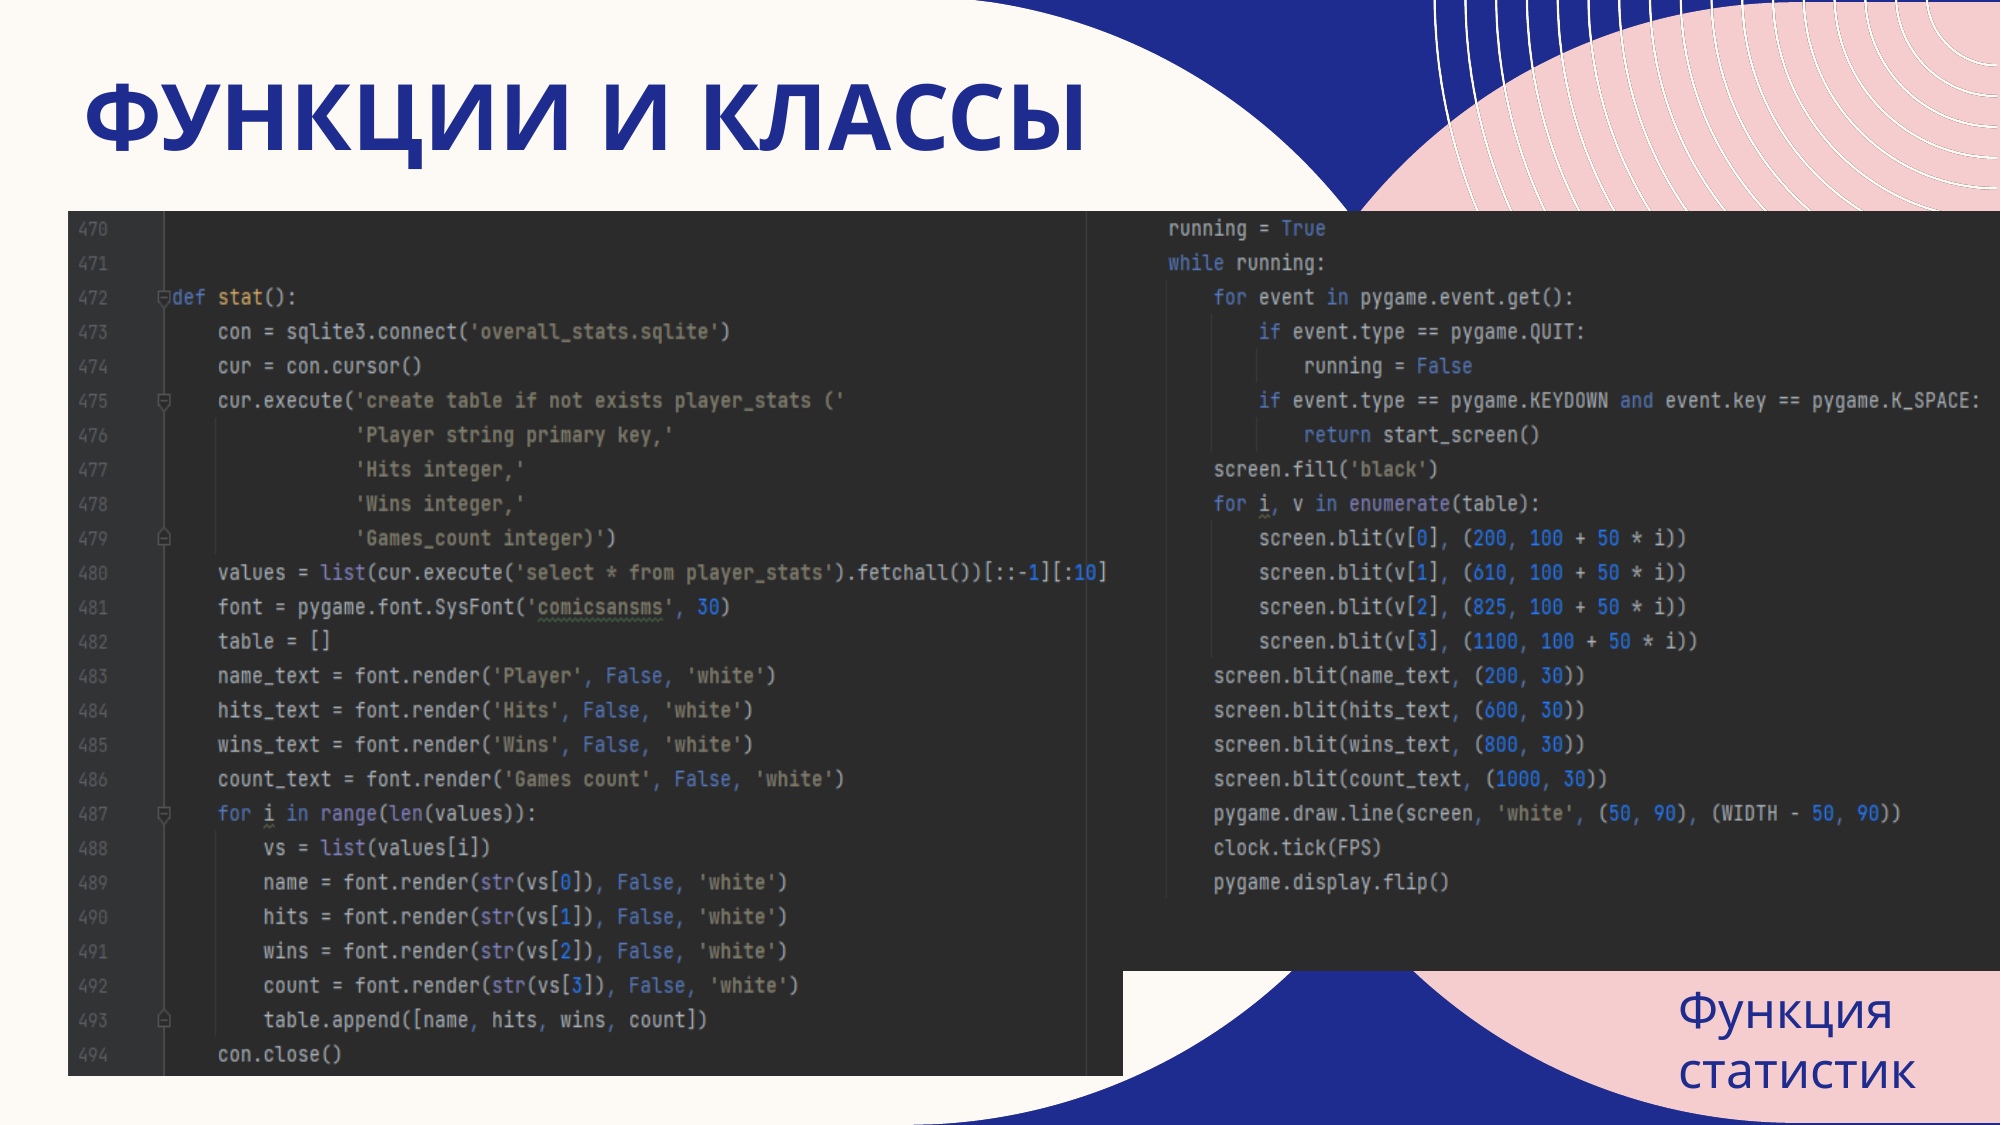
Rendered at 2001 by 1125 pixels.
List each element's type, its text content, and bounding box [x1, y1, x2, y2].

subtitle Функция статистики [1663, 978, 1952, 1107]
title Функции и классы [68, 66, 1255, 177]
picture [68, 0, 2000, 1076]
